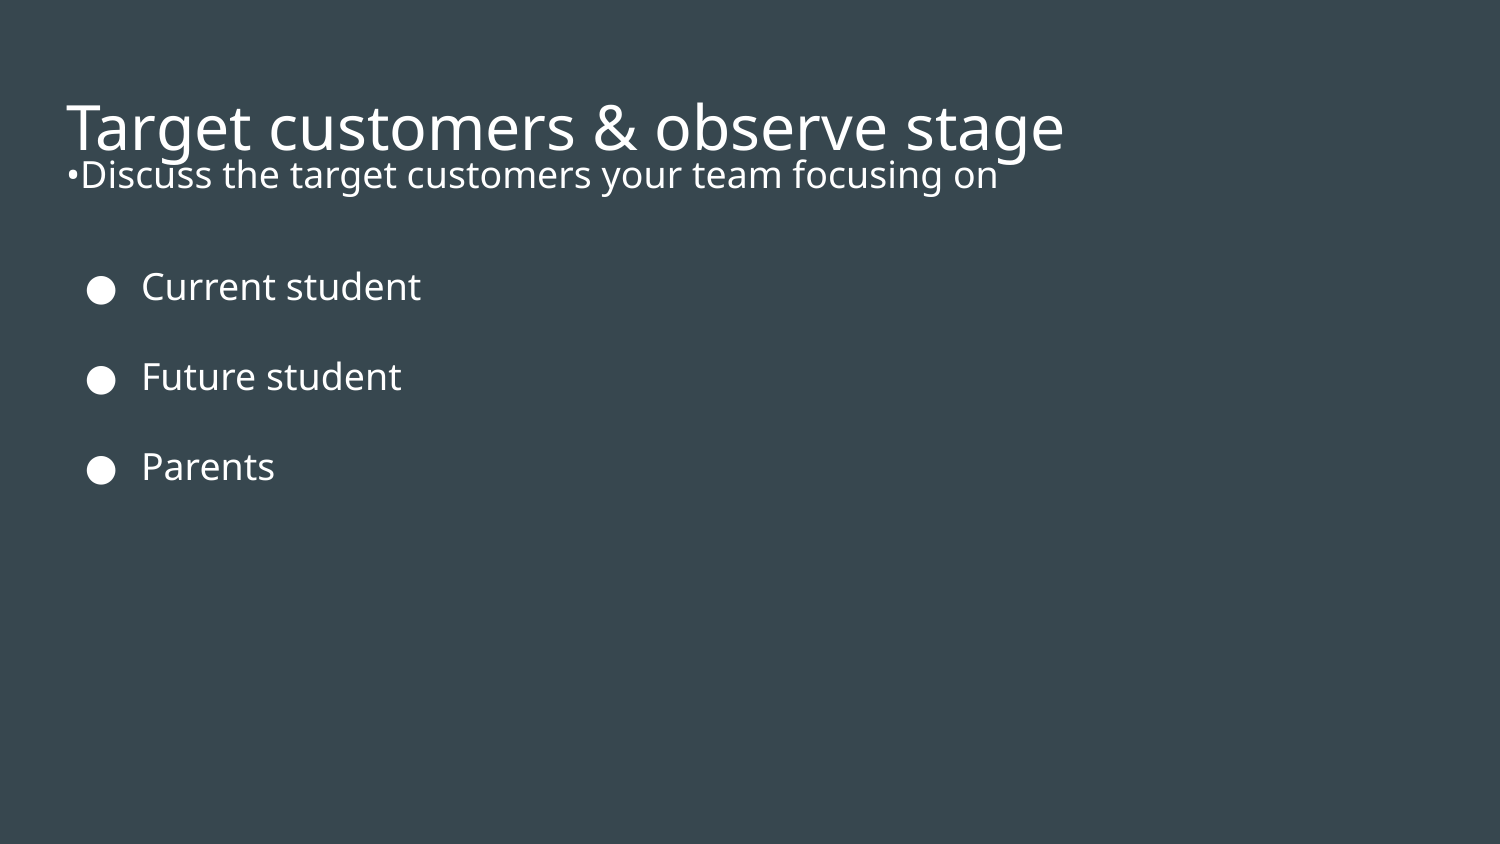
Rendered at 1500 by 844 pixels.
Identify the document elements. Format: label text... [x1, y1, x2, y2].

title Target customers & observe stage [51, 72, 1449, 141]
list •Discuss the target customers your team focusing on Current student Future student Parents [51, 141, 1449, 703]
